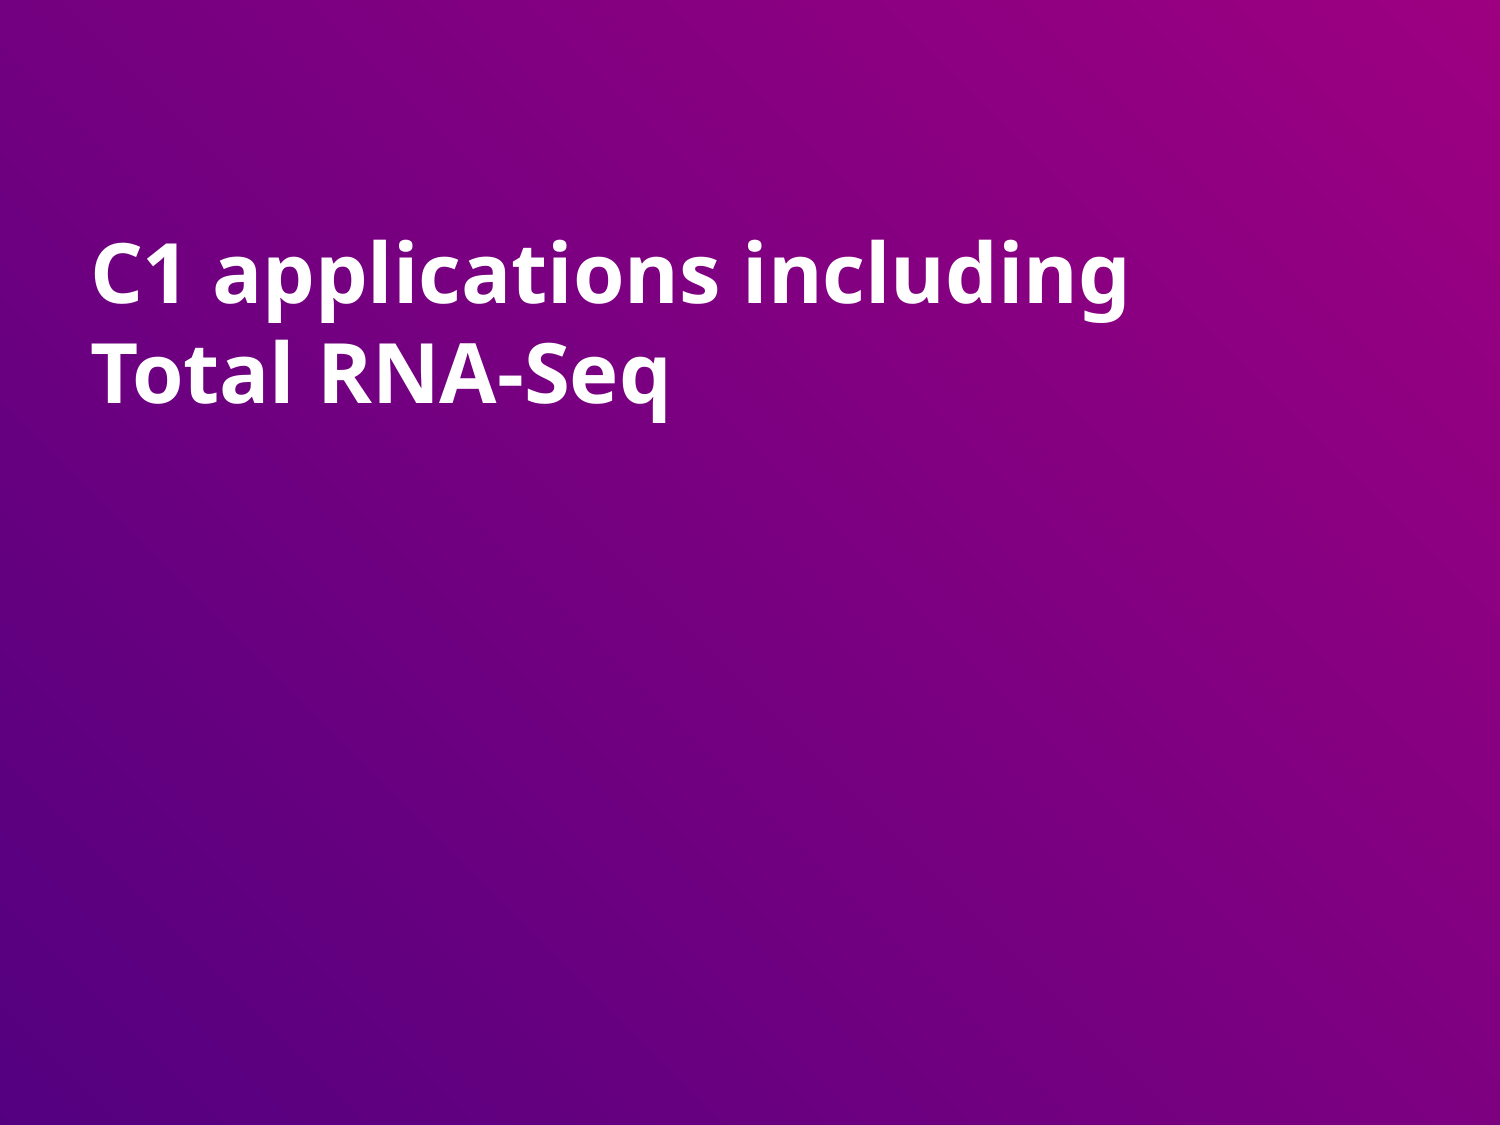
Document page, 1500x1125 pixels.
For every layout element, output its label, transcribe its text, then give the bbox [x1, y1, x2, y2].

title C1 applications including Total RNA-Seq [75, 212, 1219, 400]
